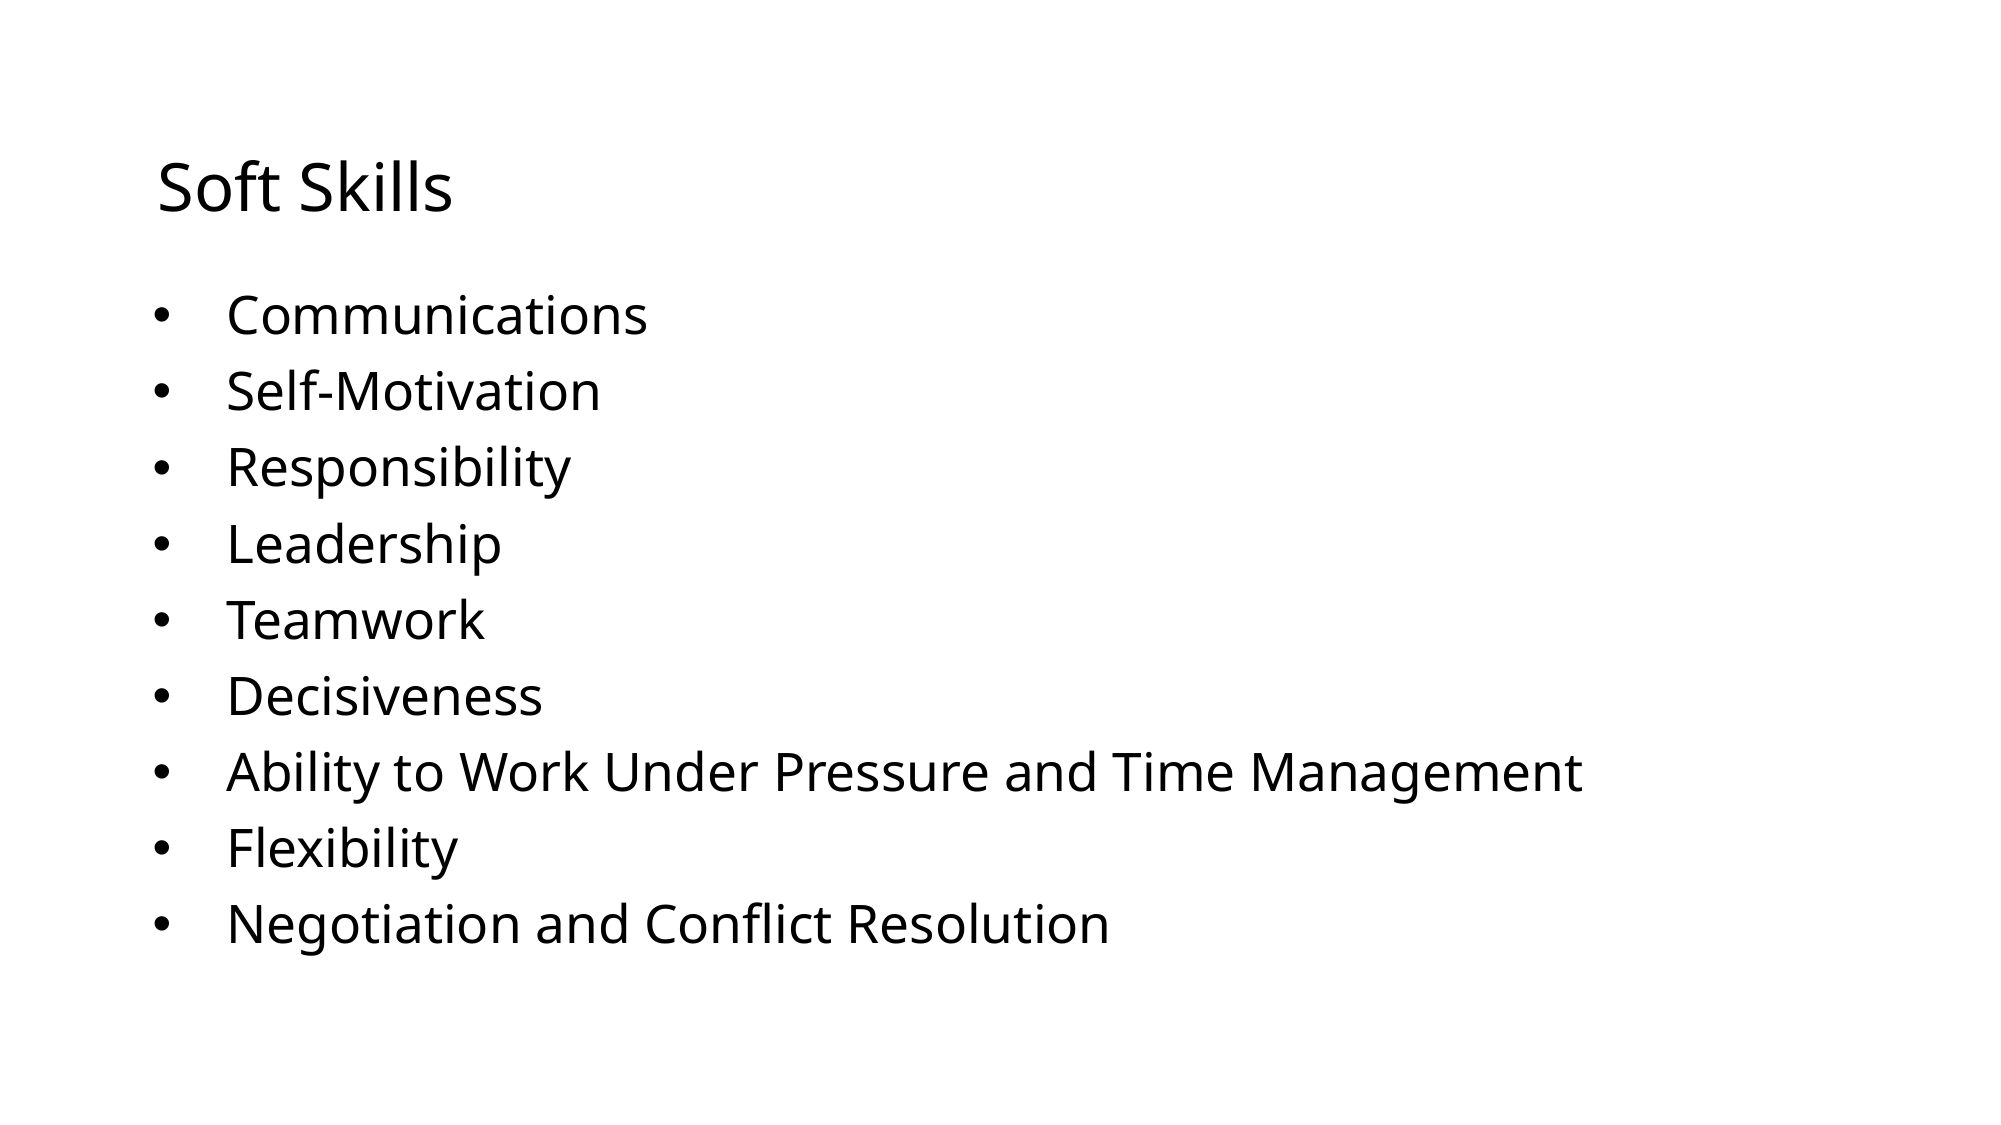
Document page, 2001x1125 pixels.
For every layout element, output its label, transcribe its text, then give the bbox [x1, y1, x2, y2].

title Soft Skills [142, 0, 788, 234]
list Communications Self-Motivation Responsibility Leadership Teamwork Decisiveness Ability to Work Under Pressure and Time Management Flexibility Negotiation and Conflict Resolution [137, 281, 1606, 963]
